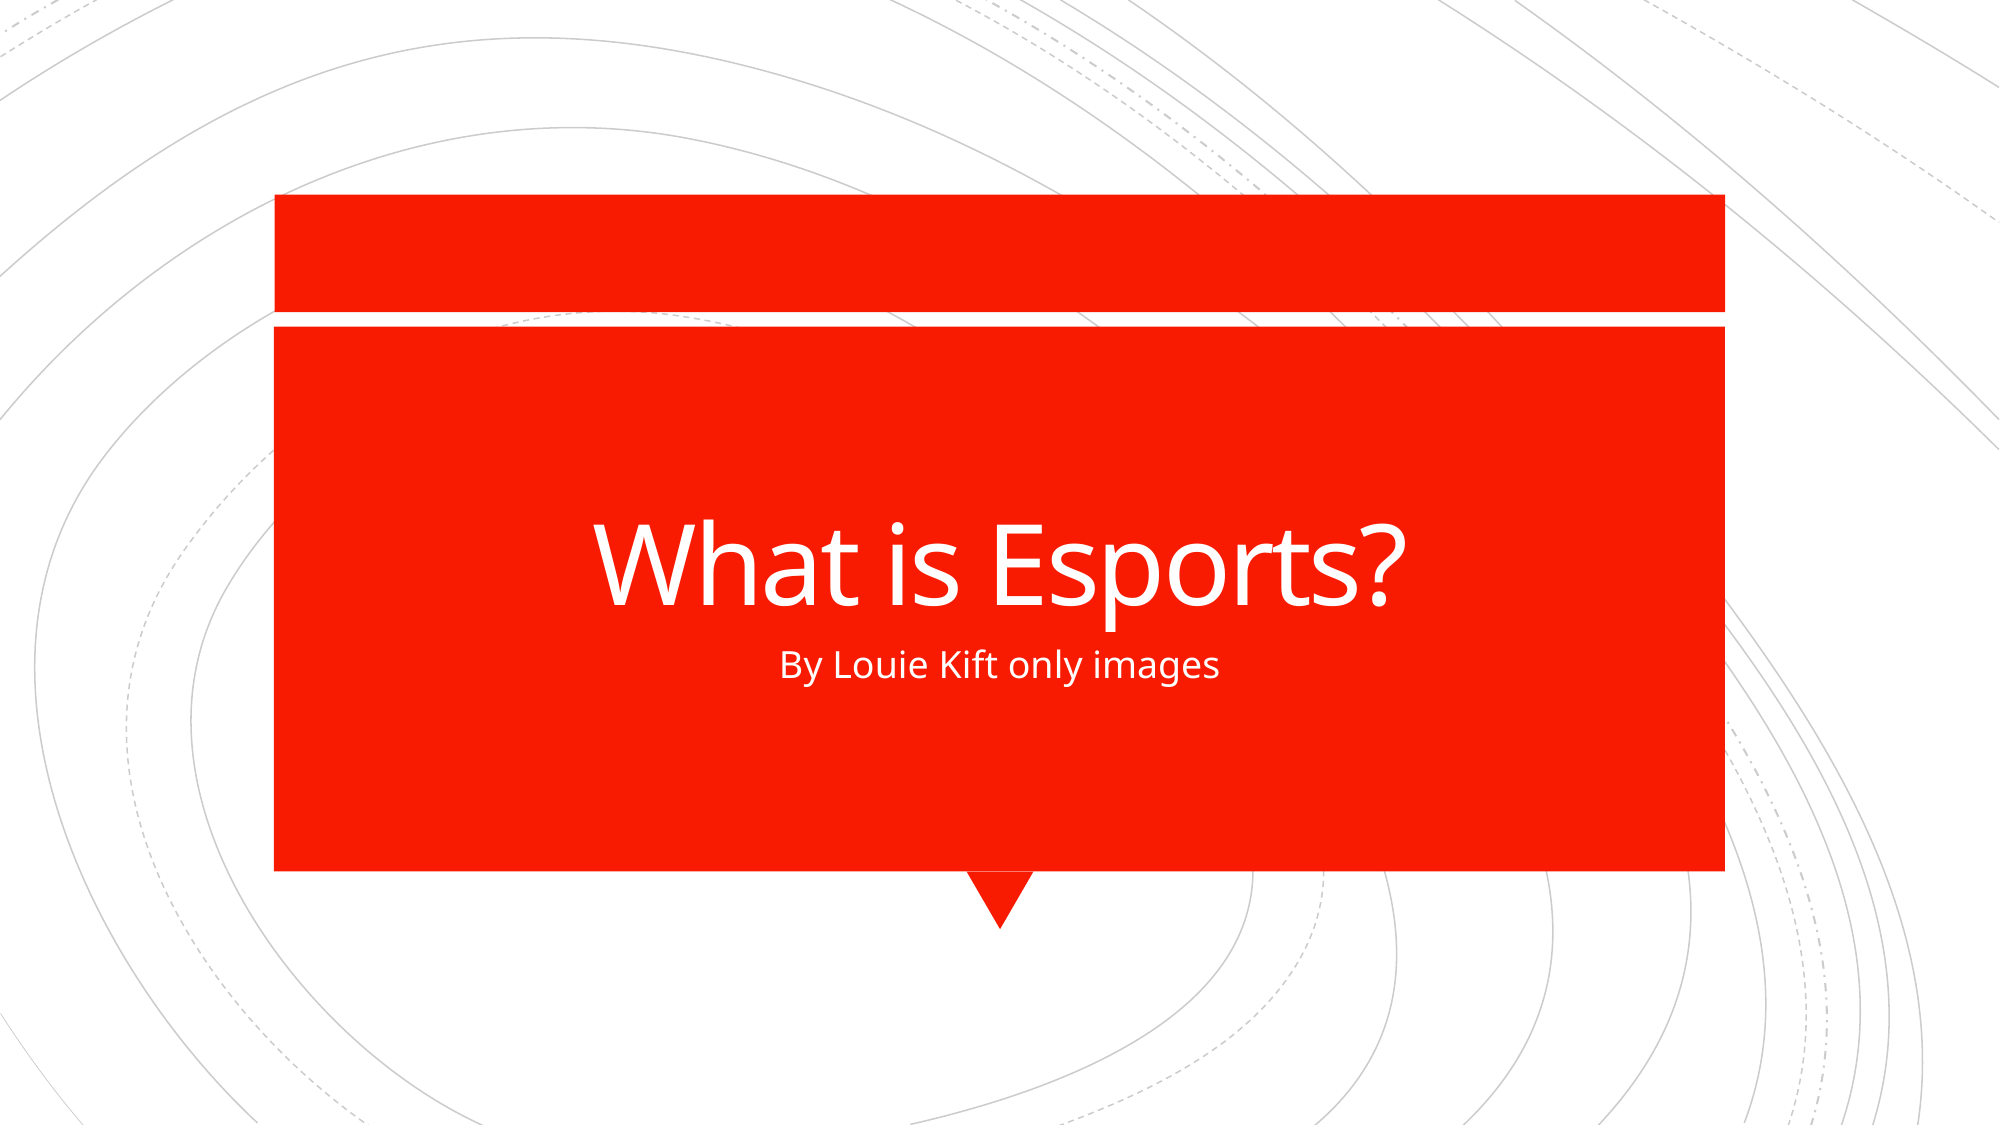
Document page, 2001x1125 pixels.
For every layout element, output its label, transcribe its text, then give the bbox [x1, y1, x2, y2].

subtitle By Louie Kift only images [288, 640, 1712, 858]
title What is Esports? [288, 340, 1713, 628]
